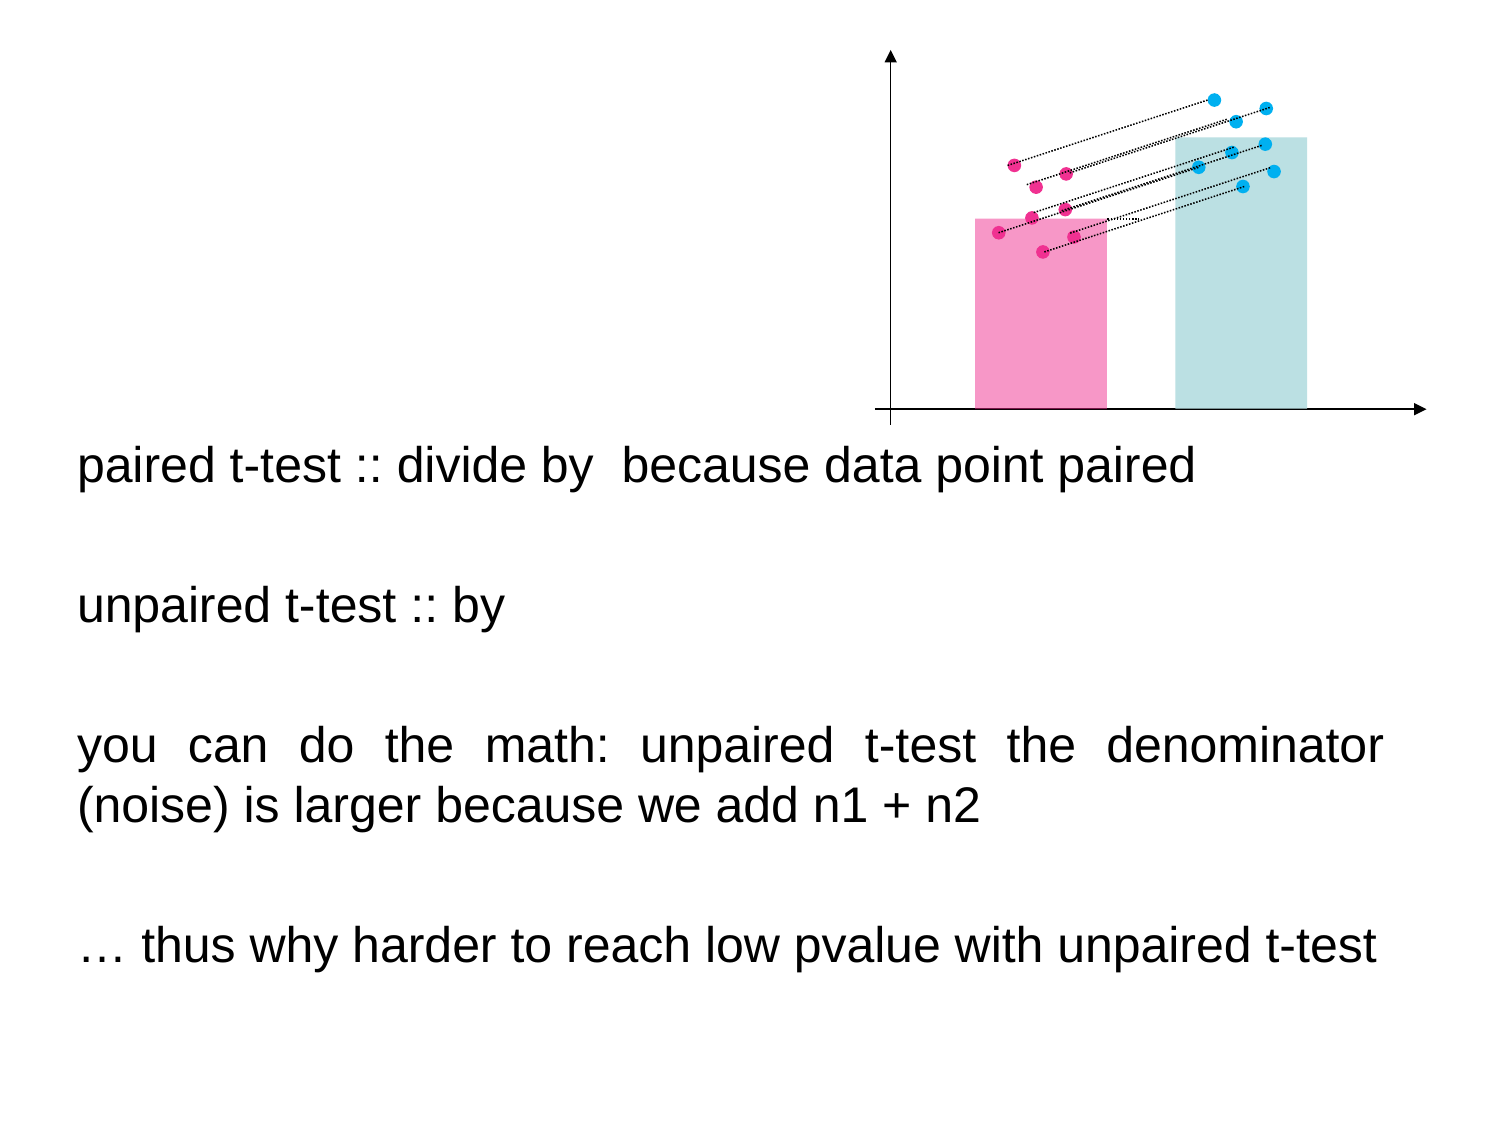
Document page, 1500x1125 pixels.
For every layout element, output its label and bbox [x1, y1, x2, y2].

text_box [874, 49, 1427, 426]
